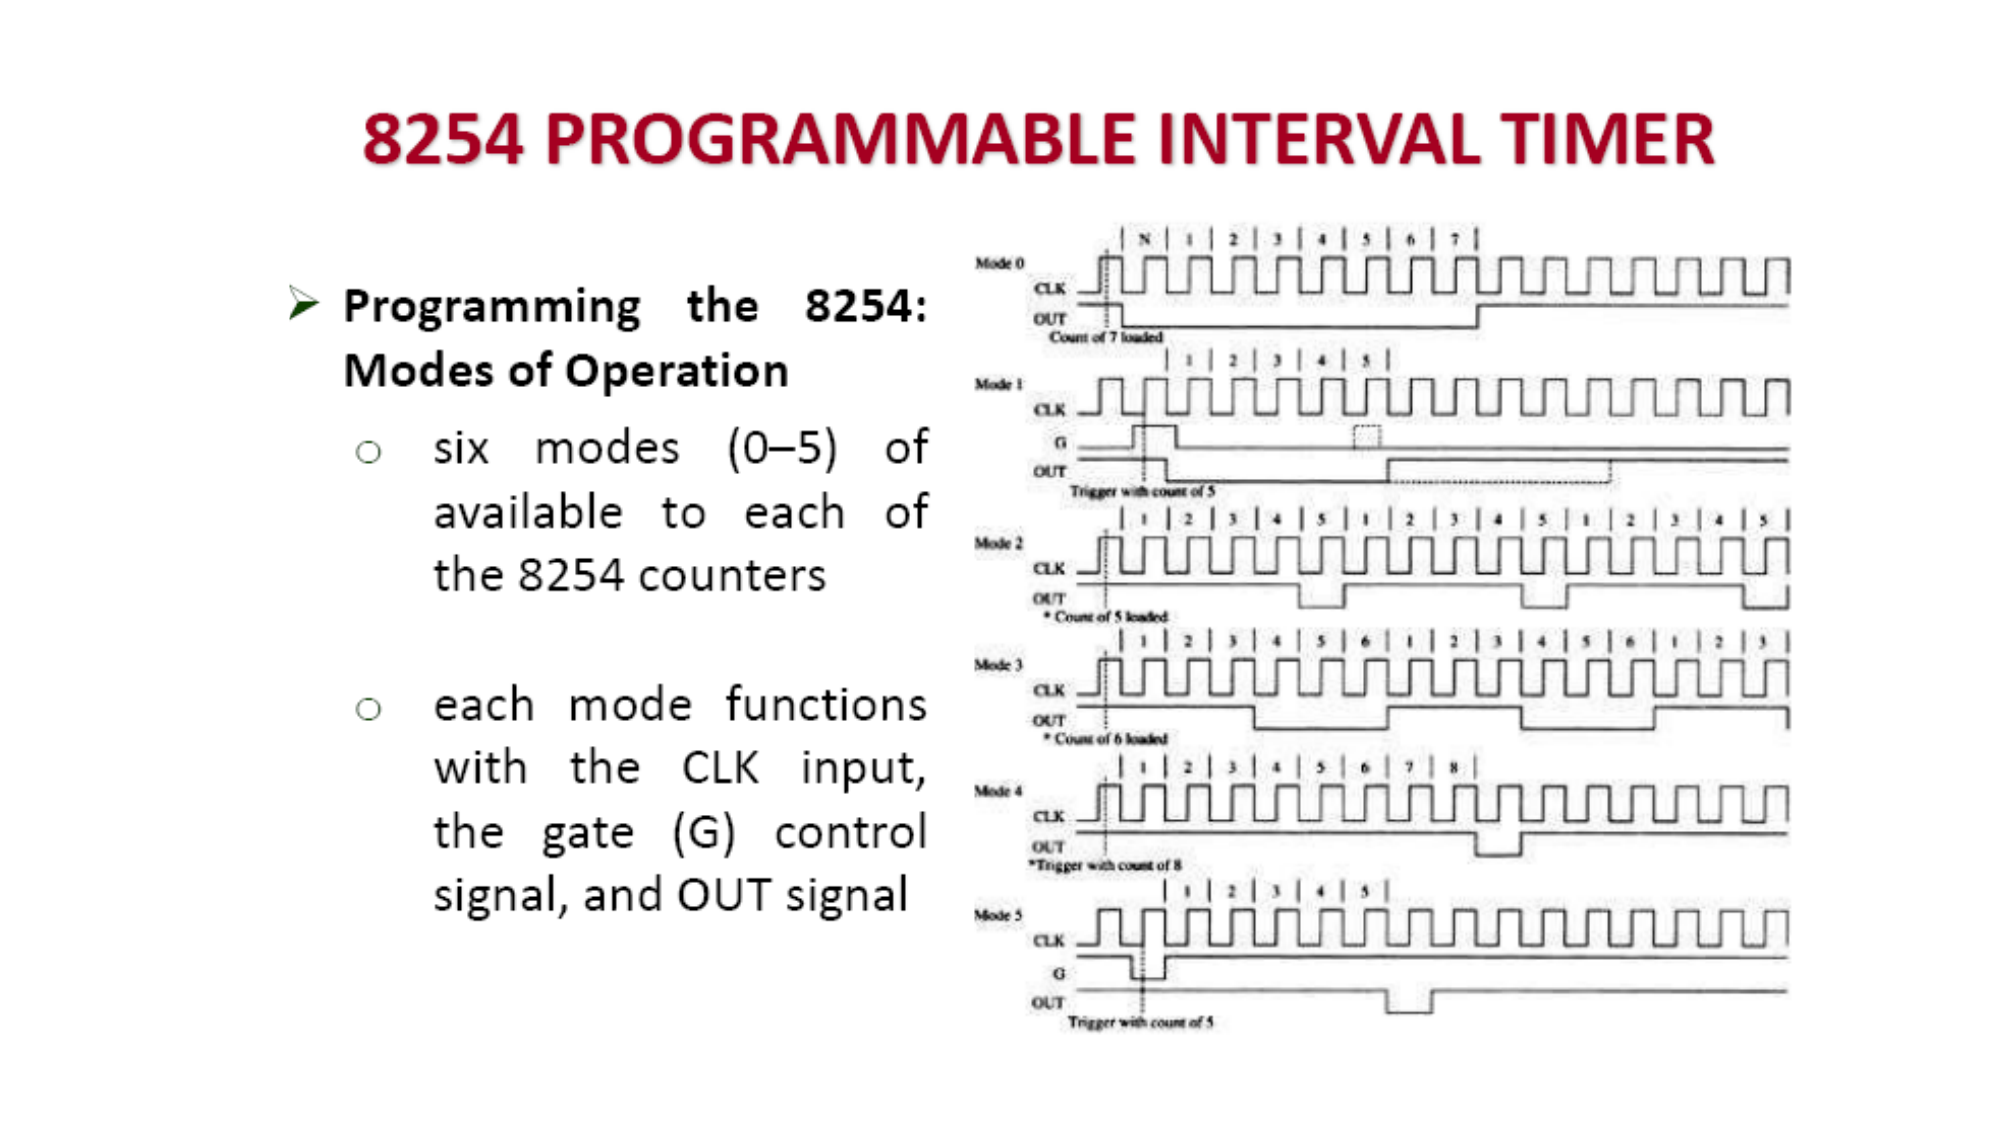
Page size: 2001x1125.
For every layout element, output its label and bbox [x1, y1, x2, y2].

picture [289, 61, 1814, 1063]
